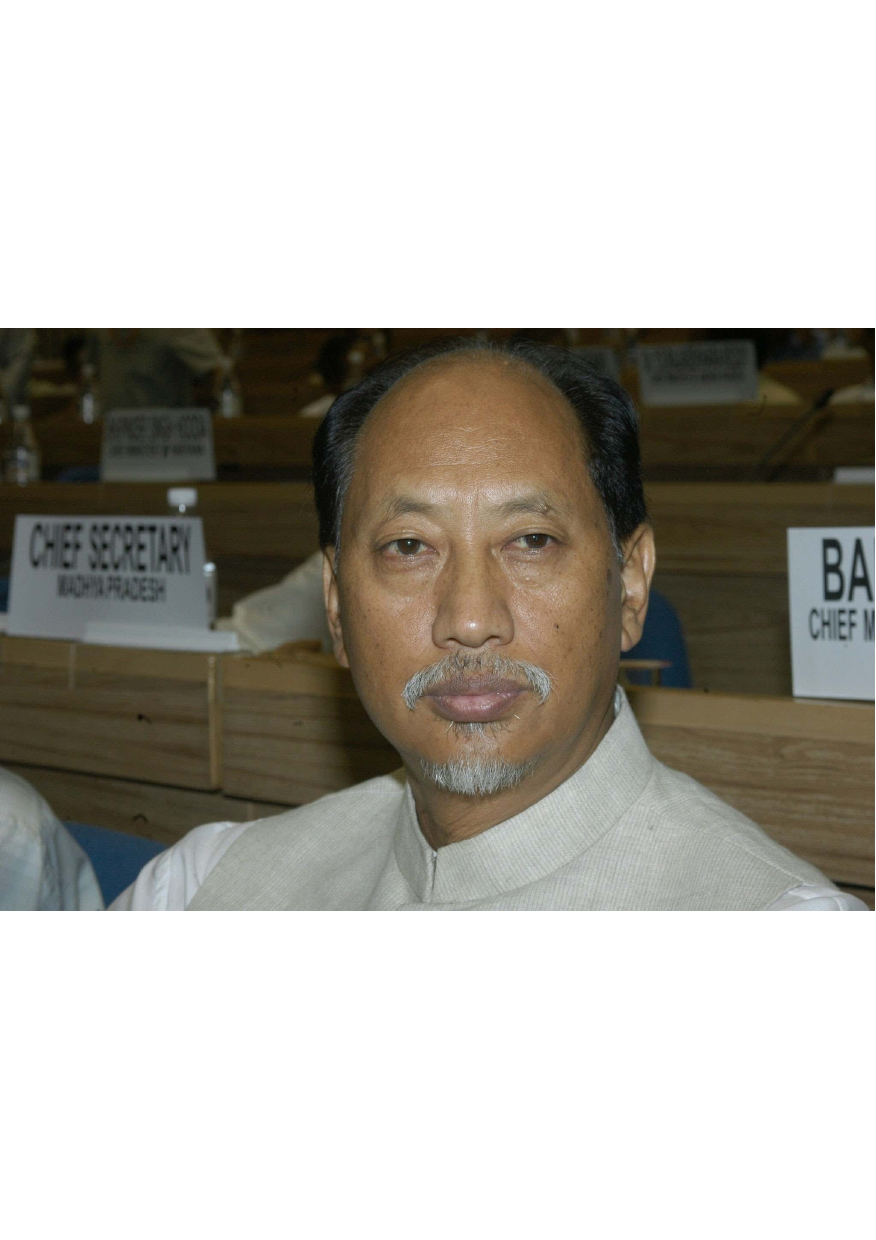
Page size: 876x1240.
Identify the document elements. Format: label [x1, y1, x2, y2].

picture [0, 328, 875, 911]
